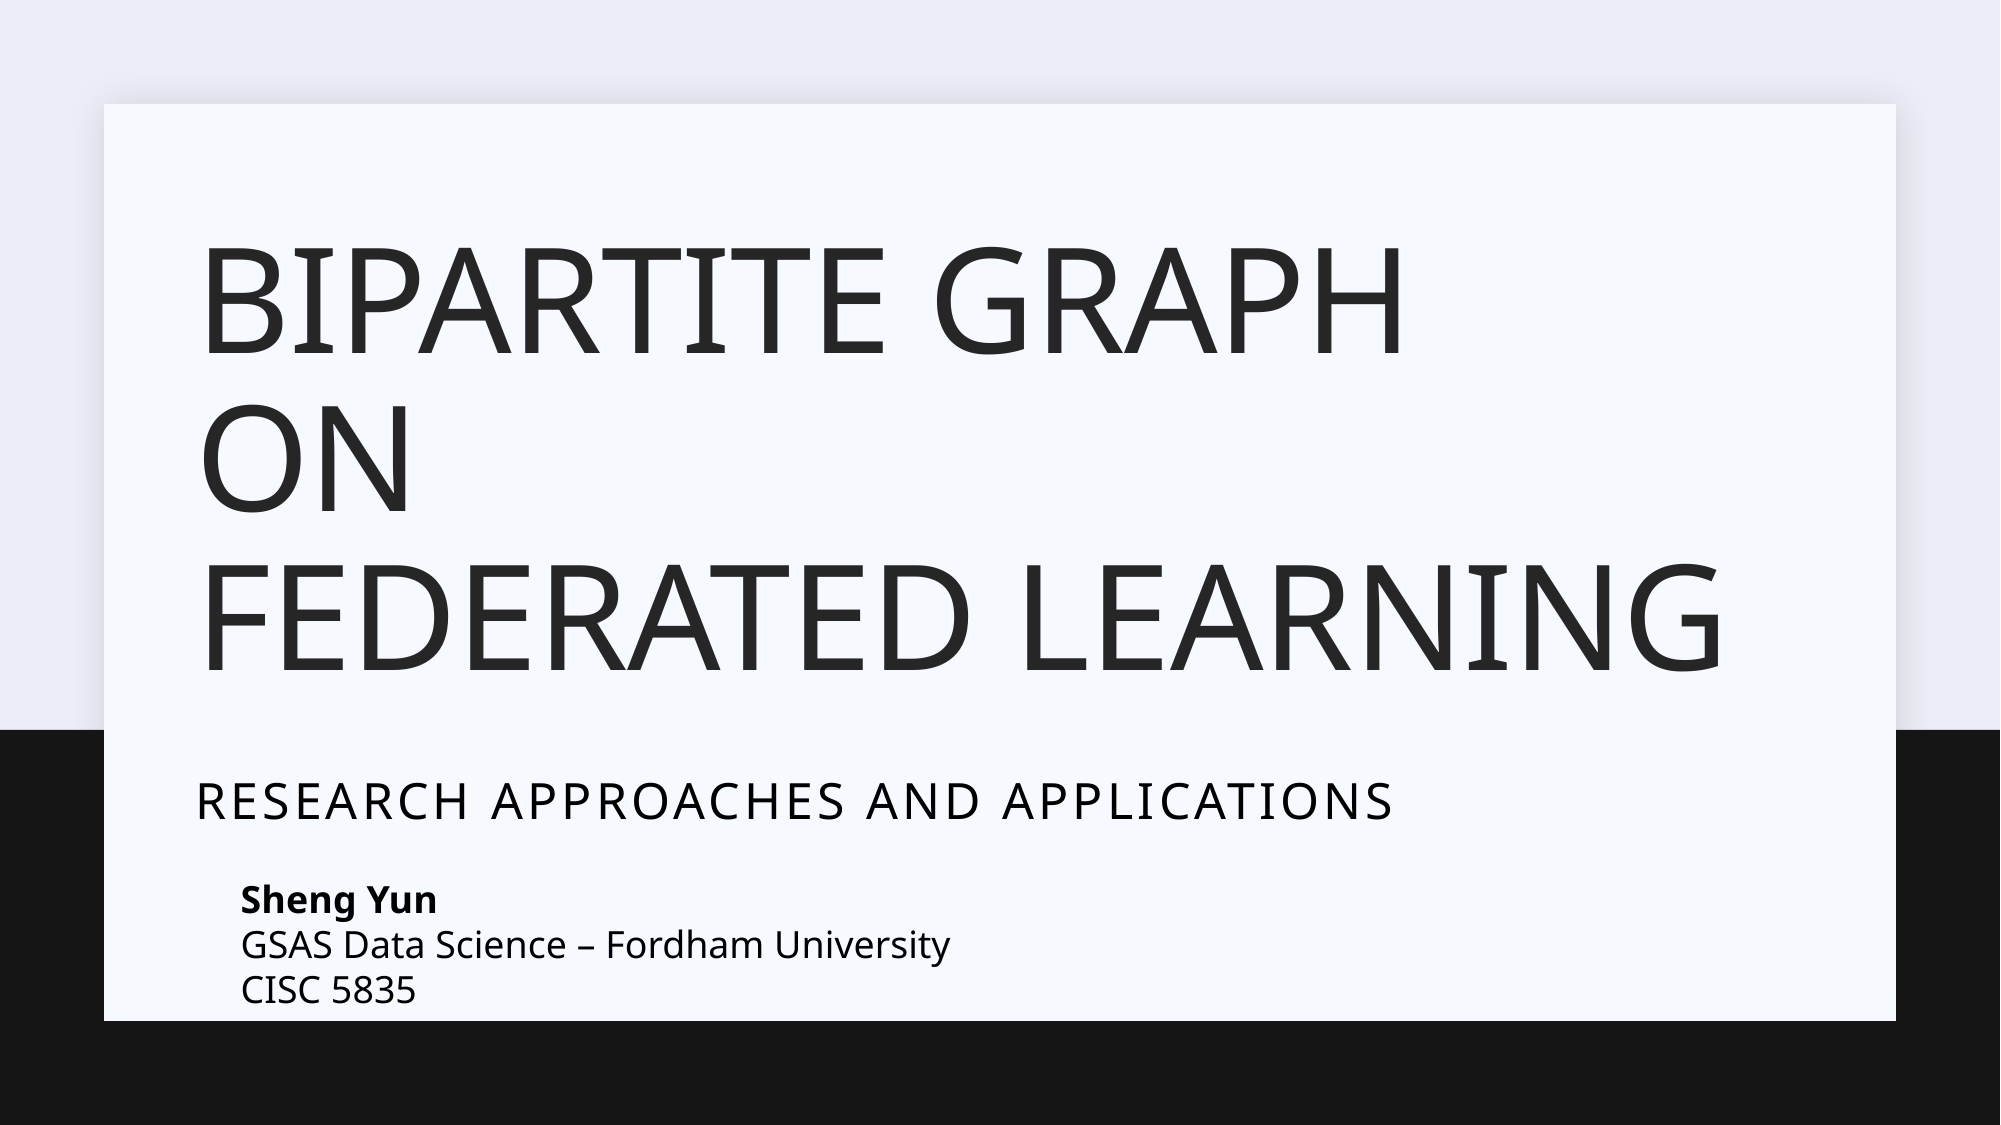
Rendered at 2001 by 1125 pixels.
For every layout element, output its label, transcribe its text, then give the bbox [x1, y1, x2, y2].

subtitle research approaches and applications [180, 761, 1831, 846]
text_box Sheng Yun GSAS Data Science – Fordham University CISC 5835 [225, 868, 1114, 1018]
title Bipartite Graph on federated learning [180, 124, 1830, 710]
